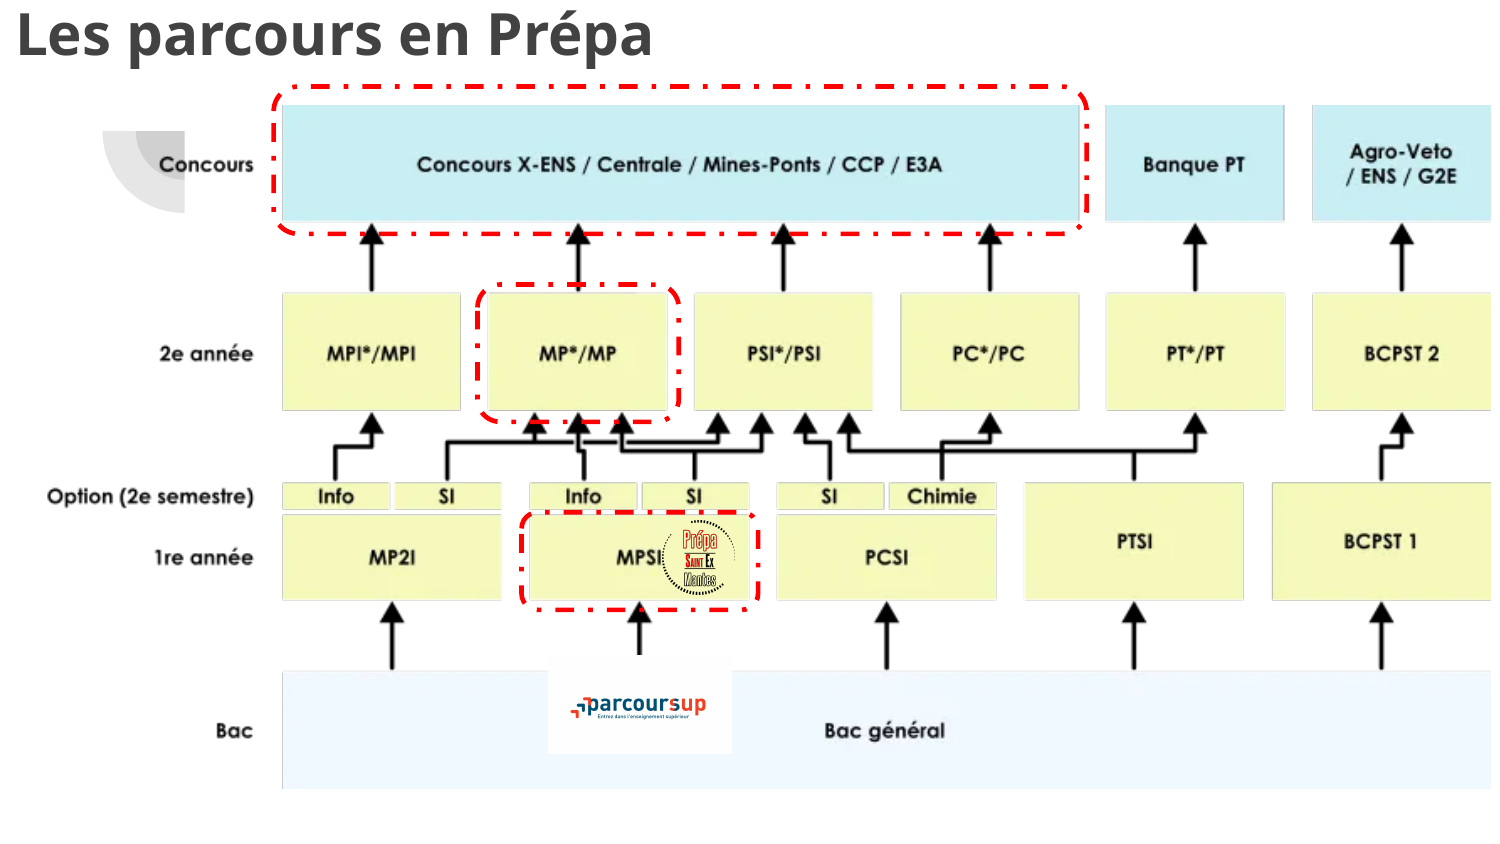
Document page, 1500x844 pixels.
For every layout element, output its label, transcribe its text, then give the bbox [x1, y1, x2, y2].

picture [45, 104, 1491, 789]
text_box [275, 86, 1086, 103]
title Les parcours en Prépa [0, 0, 1154, 146]
